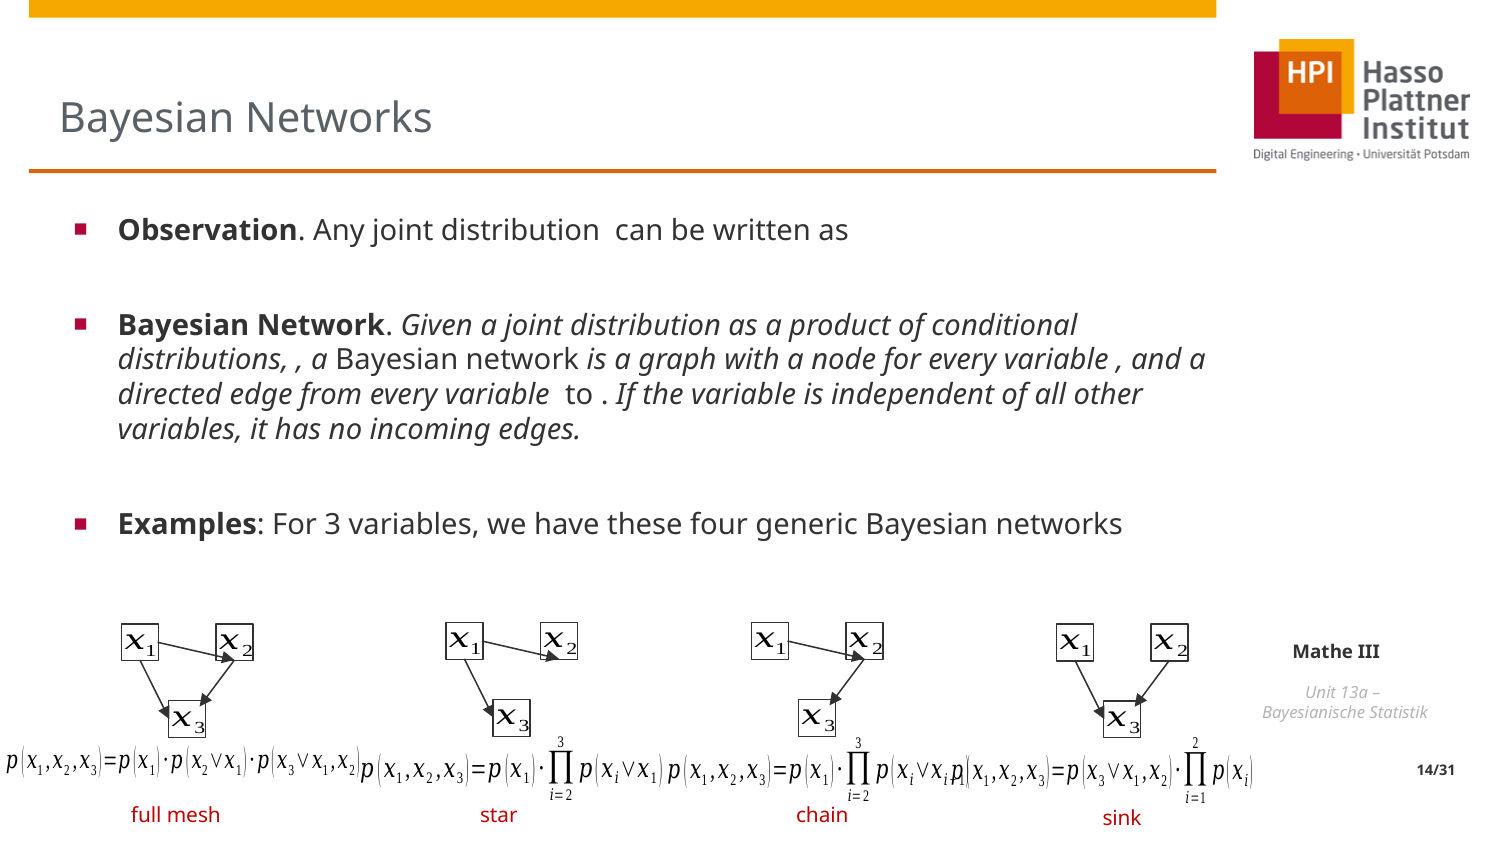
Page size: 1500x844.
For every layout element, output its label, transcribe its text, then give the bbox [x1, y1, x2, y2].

text_box chain [747, 795, 898, 832]
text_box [464, 658, 500, 706]
text_box sink [1047, 799, 1197, 836]
picture [1254, 39, 1470, 161]
text_box star [423, 796, 574, 833]
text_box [139, 659, 175, 707]
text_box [1134, 659, 1170, 707]
text_box full mesh [100, 795, 251, 832]
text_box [829, 658, 865, 706]
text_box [1074, 659, 1110, 707]
title Bayesian Networks [58, 17, 1187, 170]
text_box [199, 659, 235, 707]
